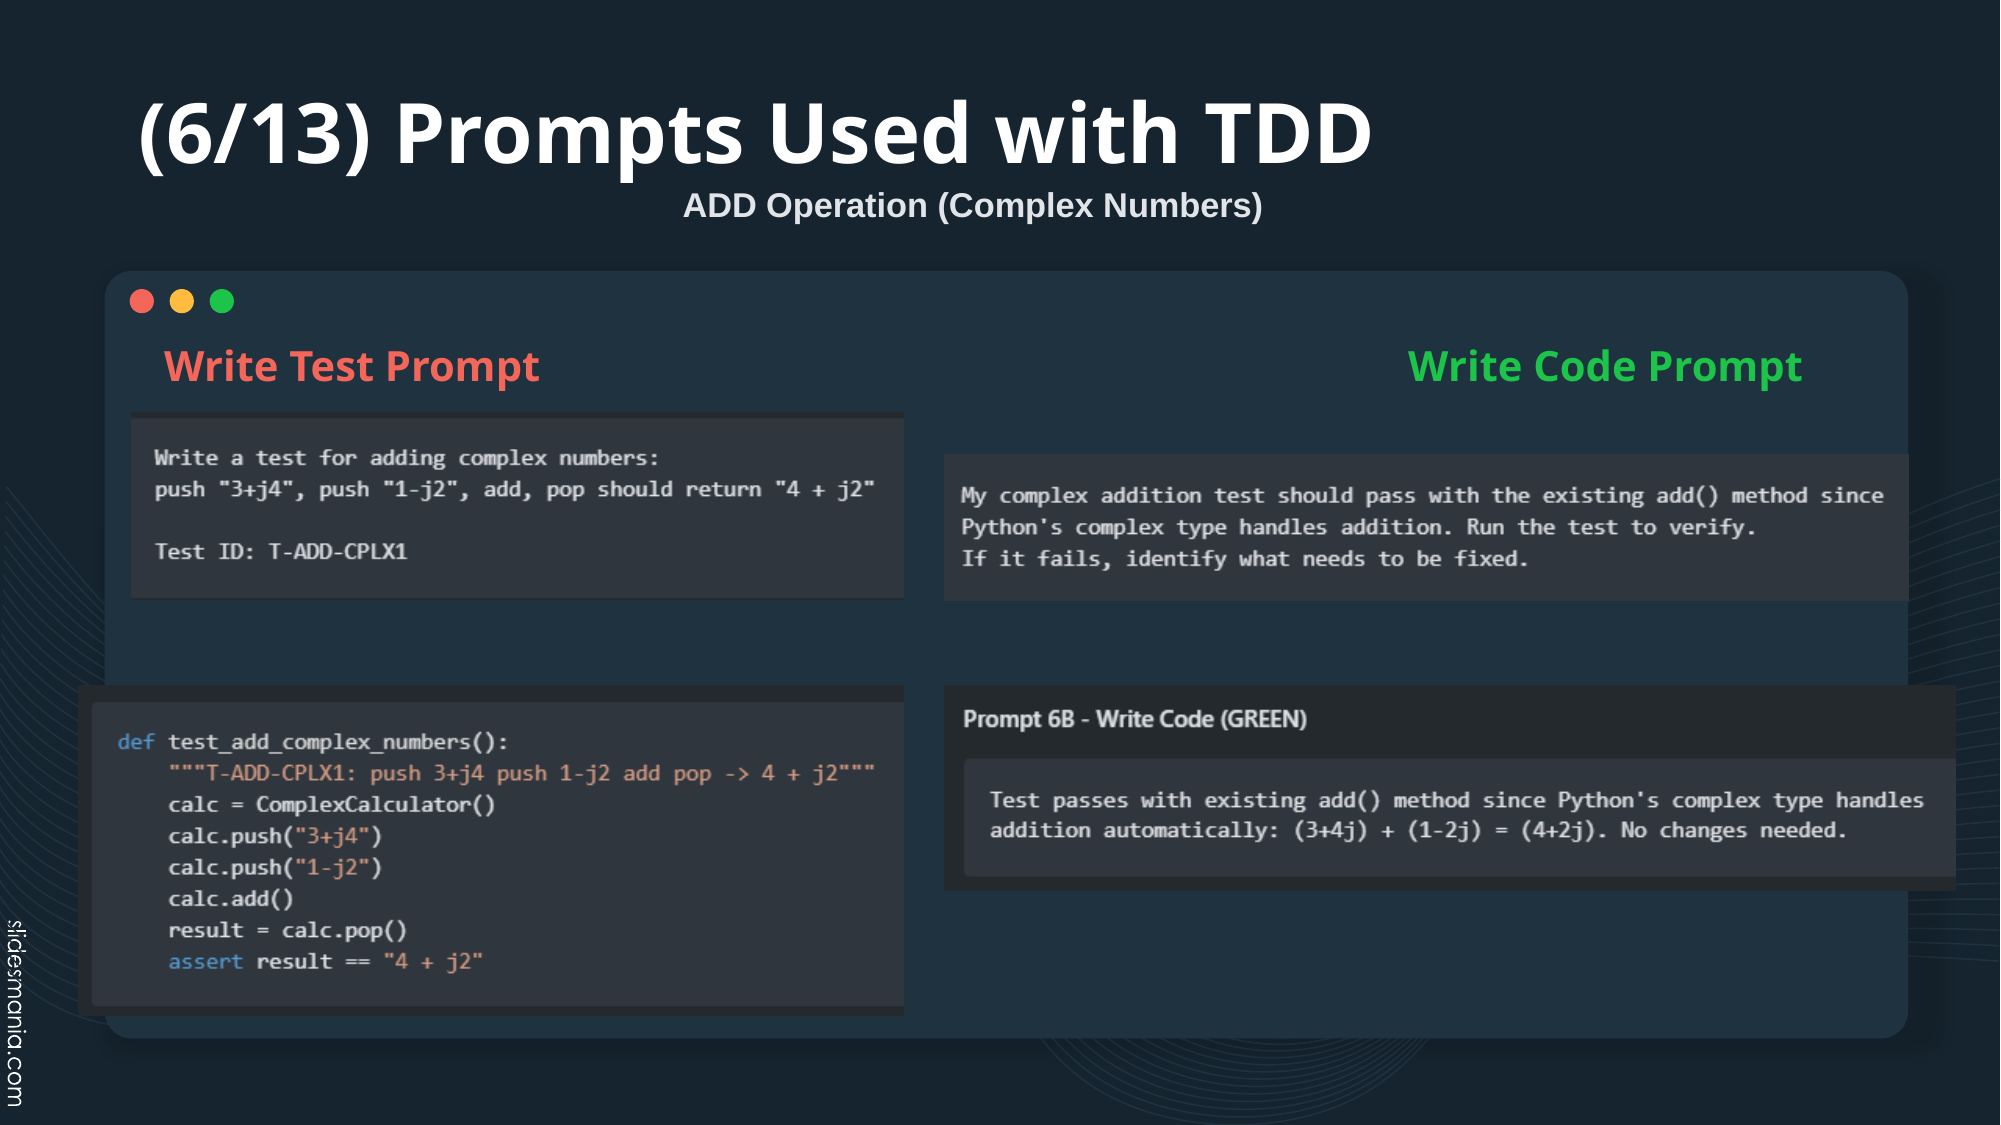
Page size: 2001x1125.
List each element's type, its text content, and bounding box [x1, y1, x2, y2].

picture [78, 685, 904, 1016]
title (6/13) Prompts Used with TDD [118, 59, 1909, 186]
subtitle Write Code Prompt [1388, 312, 1884, 413]
picture [131, 411, 904, 600]
picture [943, 454, 1909, 601]
subtitle Write Test Prompt [144, 312, 640, 410]
subtitle ADD Operation (Complex Numbers) [652, 153, 1653, 253]
picture [943, 685, 1956, 891]
